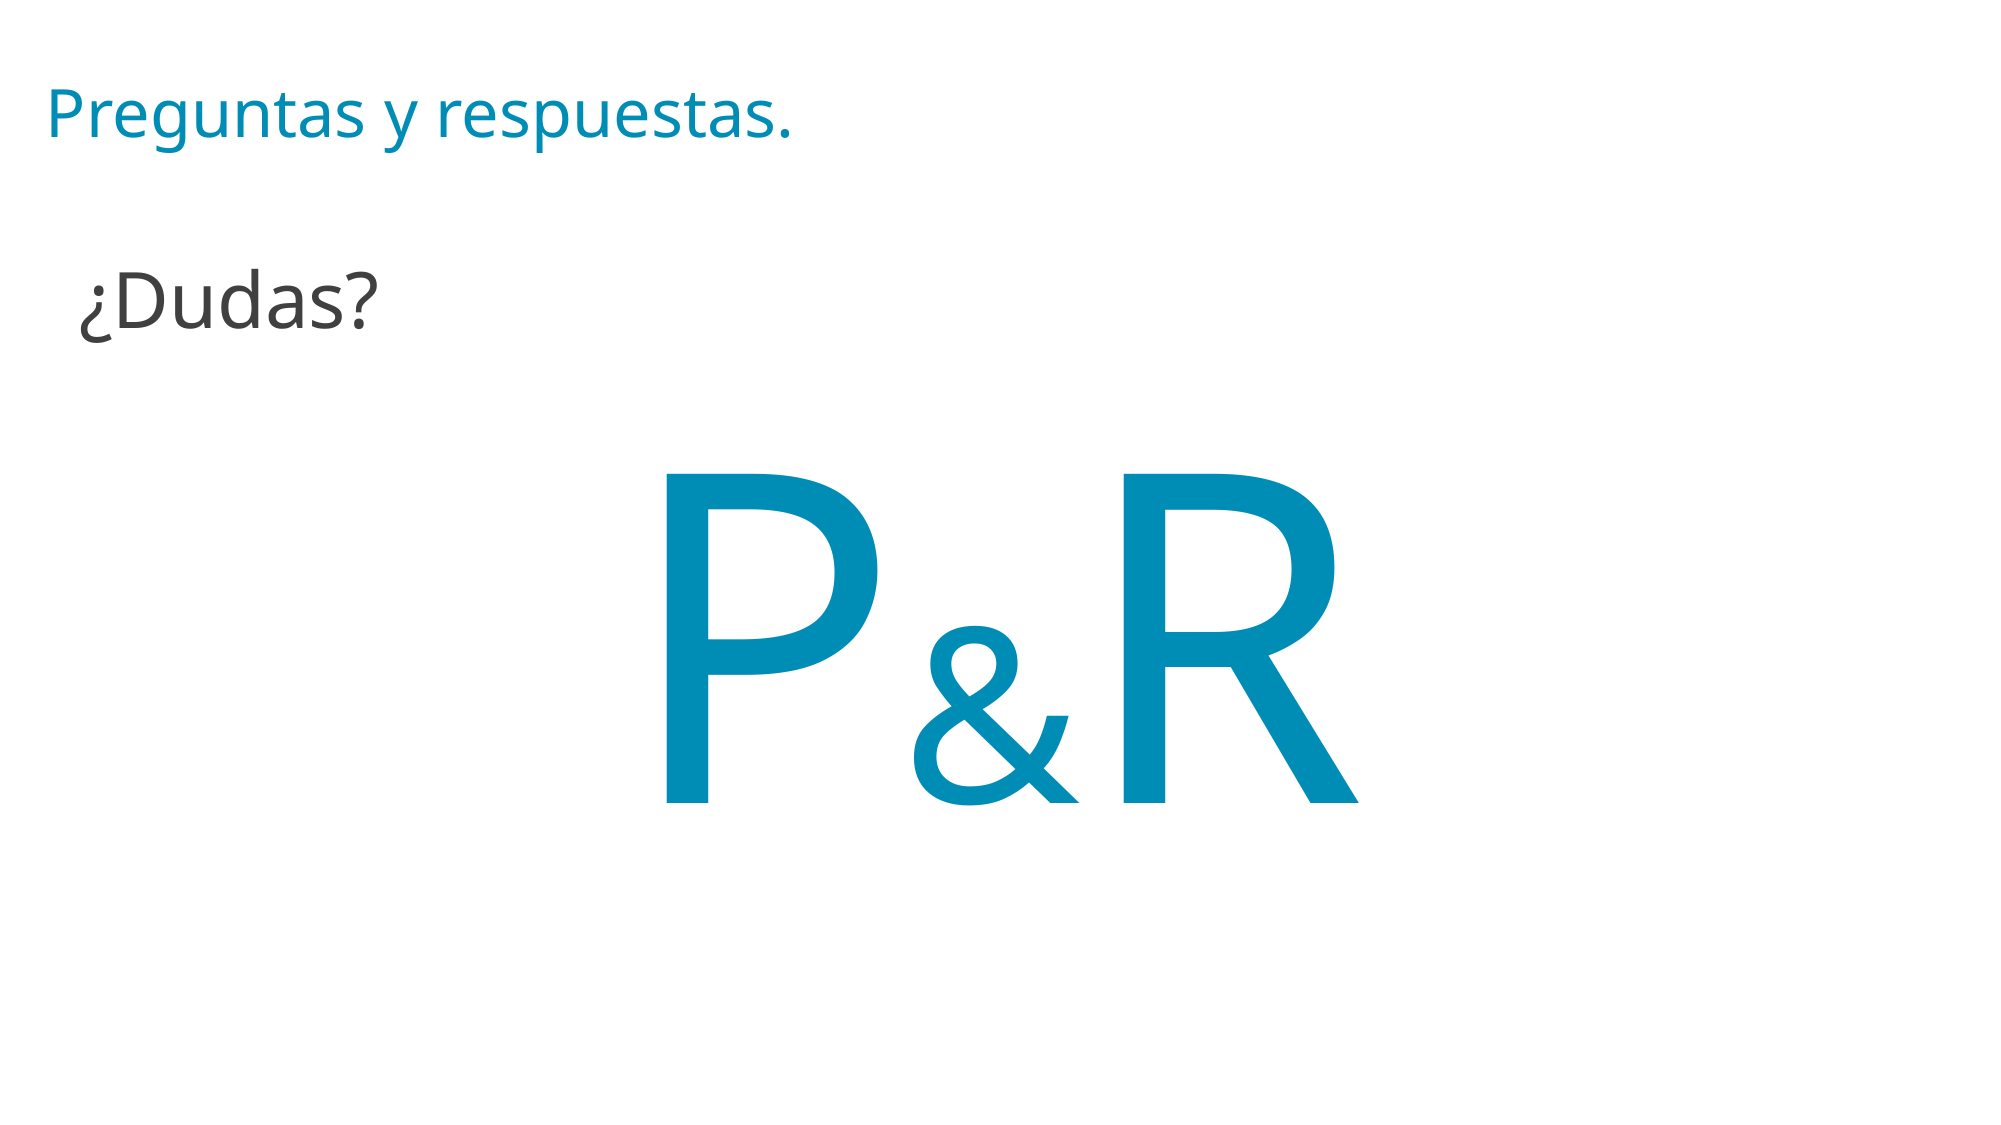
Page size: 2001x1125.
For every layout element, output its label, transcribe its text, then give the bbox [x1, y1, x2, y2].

text_box Preguntas y respuestas. [45, 66, 1938, 151]
text_box P&R [70, 342, 1918, 846]
list ¿Dudas? [55, 235, 1935, 374]
